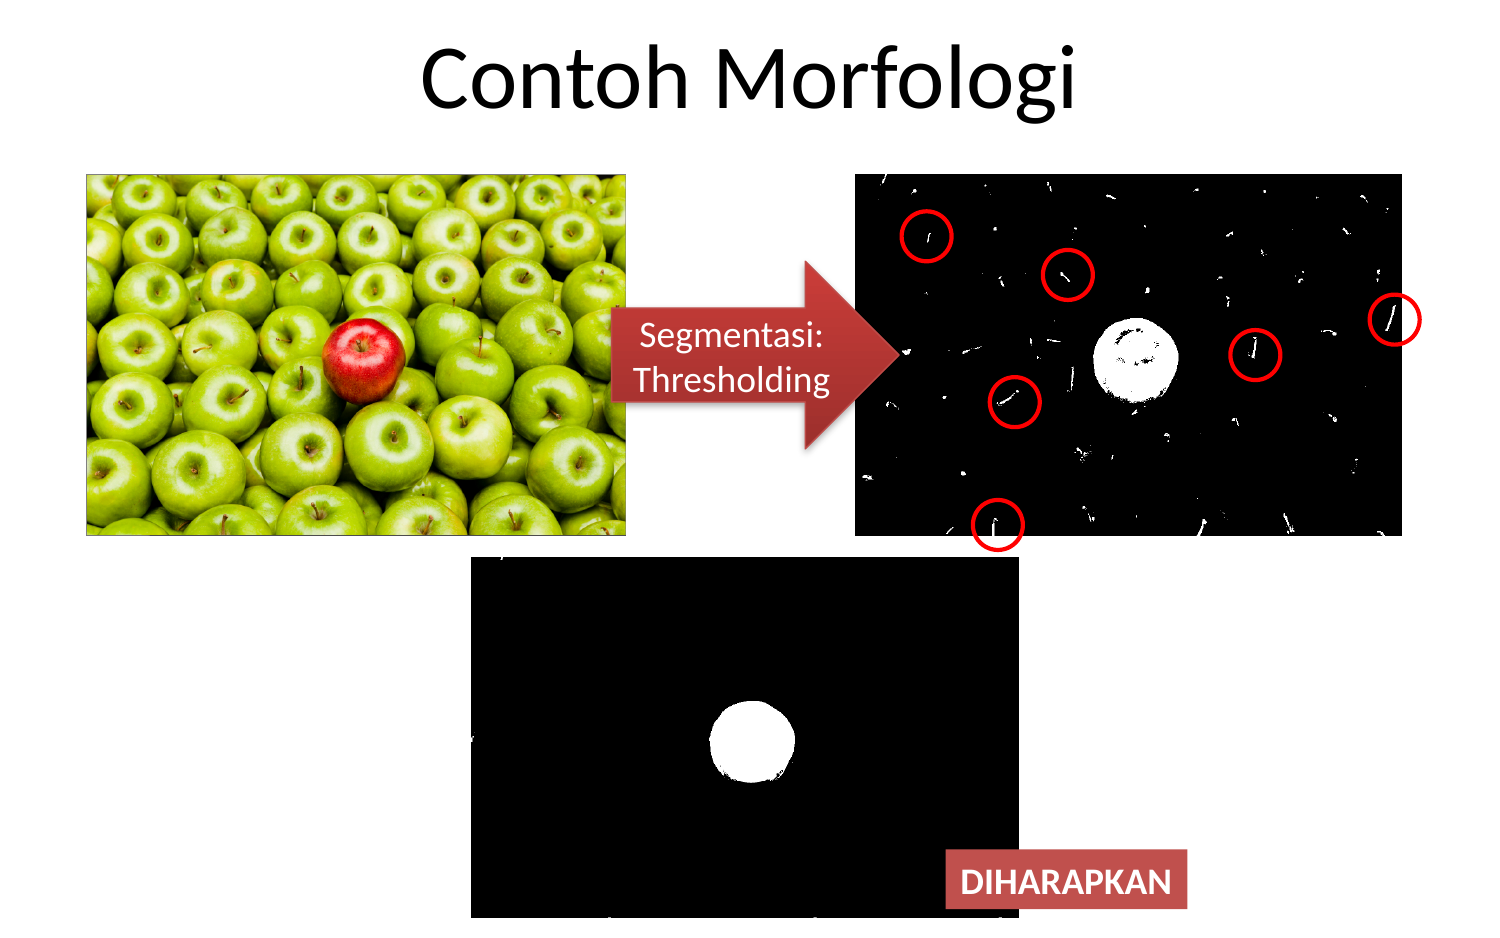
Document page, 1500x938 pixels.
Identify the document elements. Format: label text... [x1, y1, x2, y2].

text_box Segmentasi: Thresholding [631, 260, 849, 450]
picture [855, 174, 1402, 536]
text_box [978, 544, 1018, 553]
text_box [471, 556, 1189, 918]
picture [85, 174, 627, 536]
text_box [1407, 295, 1422, 344]
title Contoh Morfologi [75, 0, 1425, 150]
